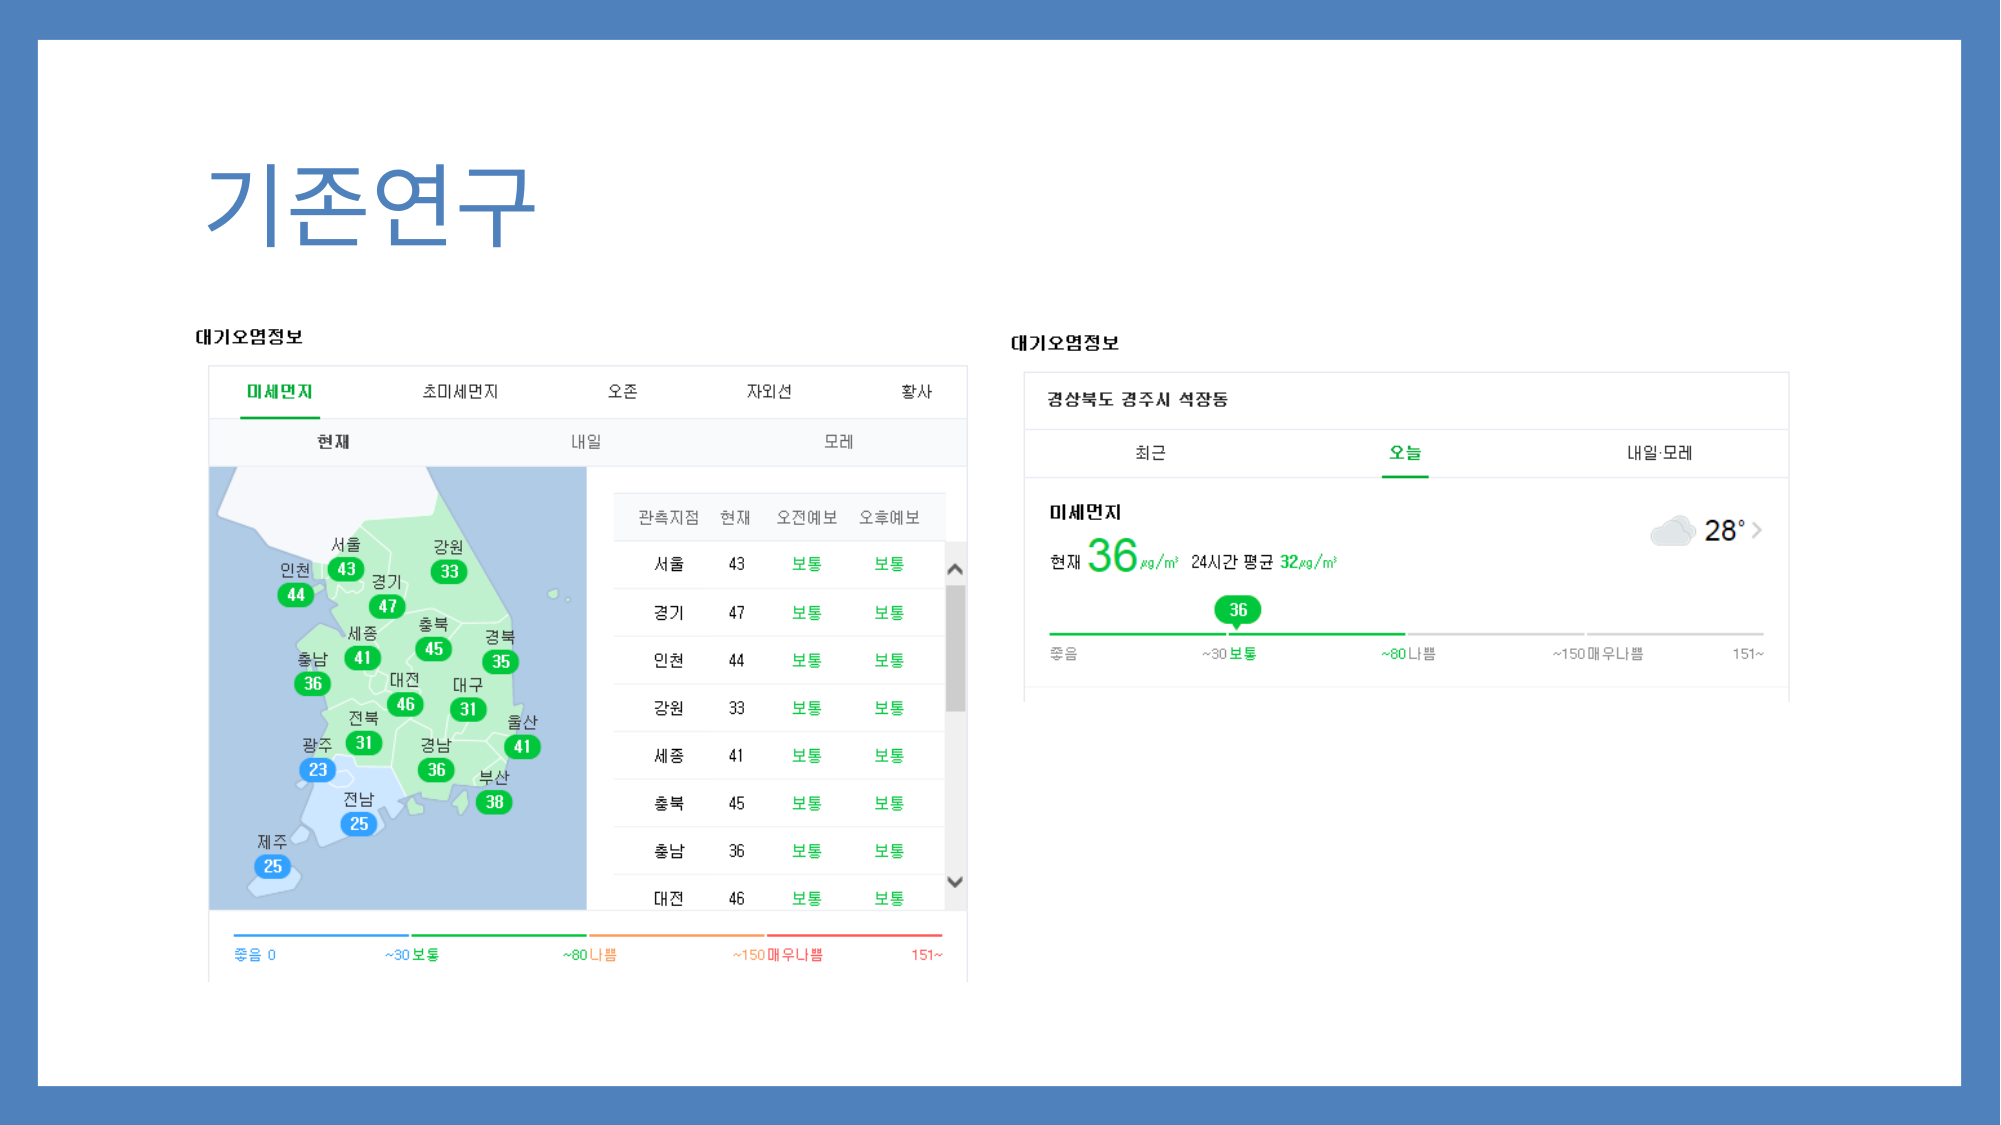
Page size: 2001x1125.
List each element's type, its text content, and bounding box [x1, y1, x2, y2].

picture [1003, 325, 1808, 702]
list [185, 318, 991, 983]
title 기존연구 [187, 99, 1808, 323]
